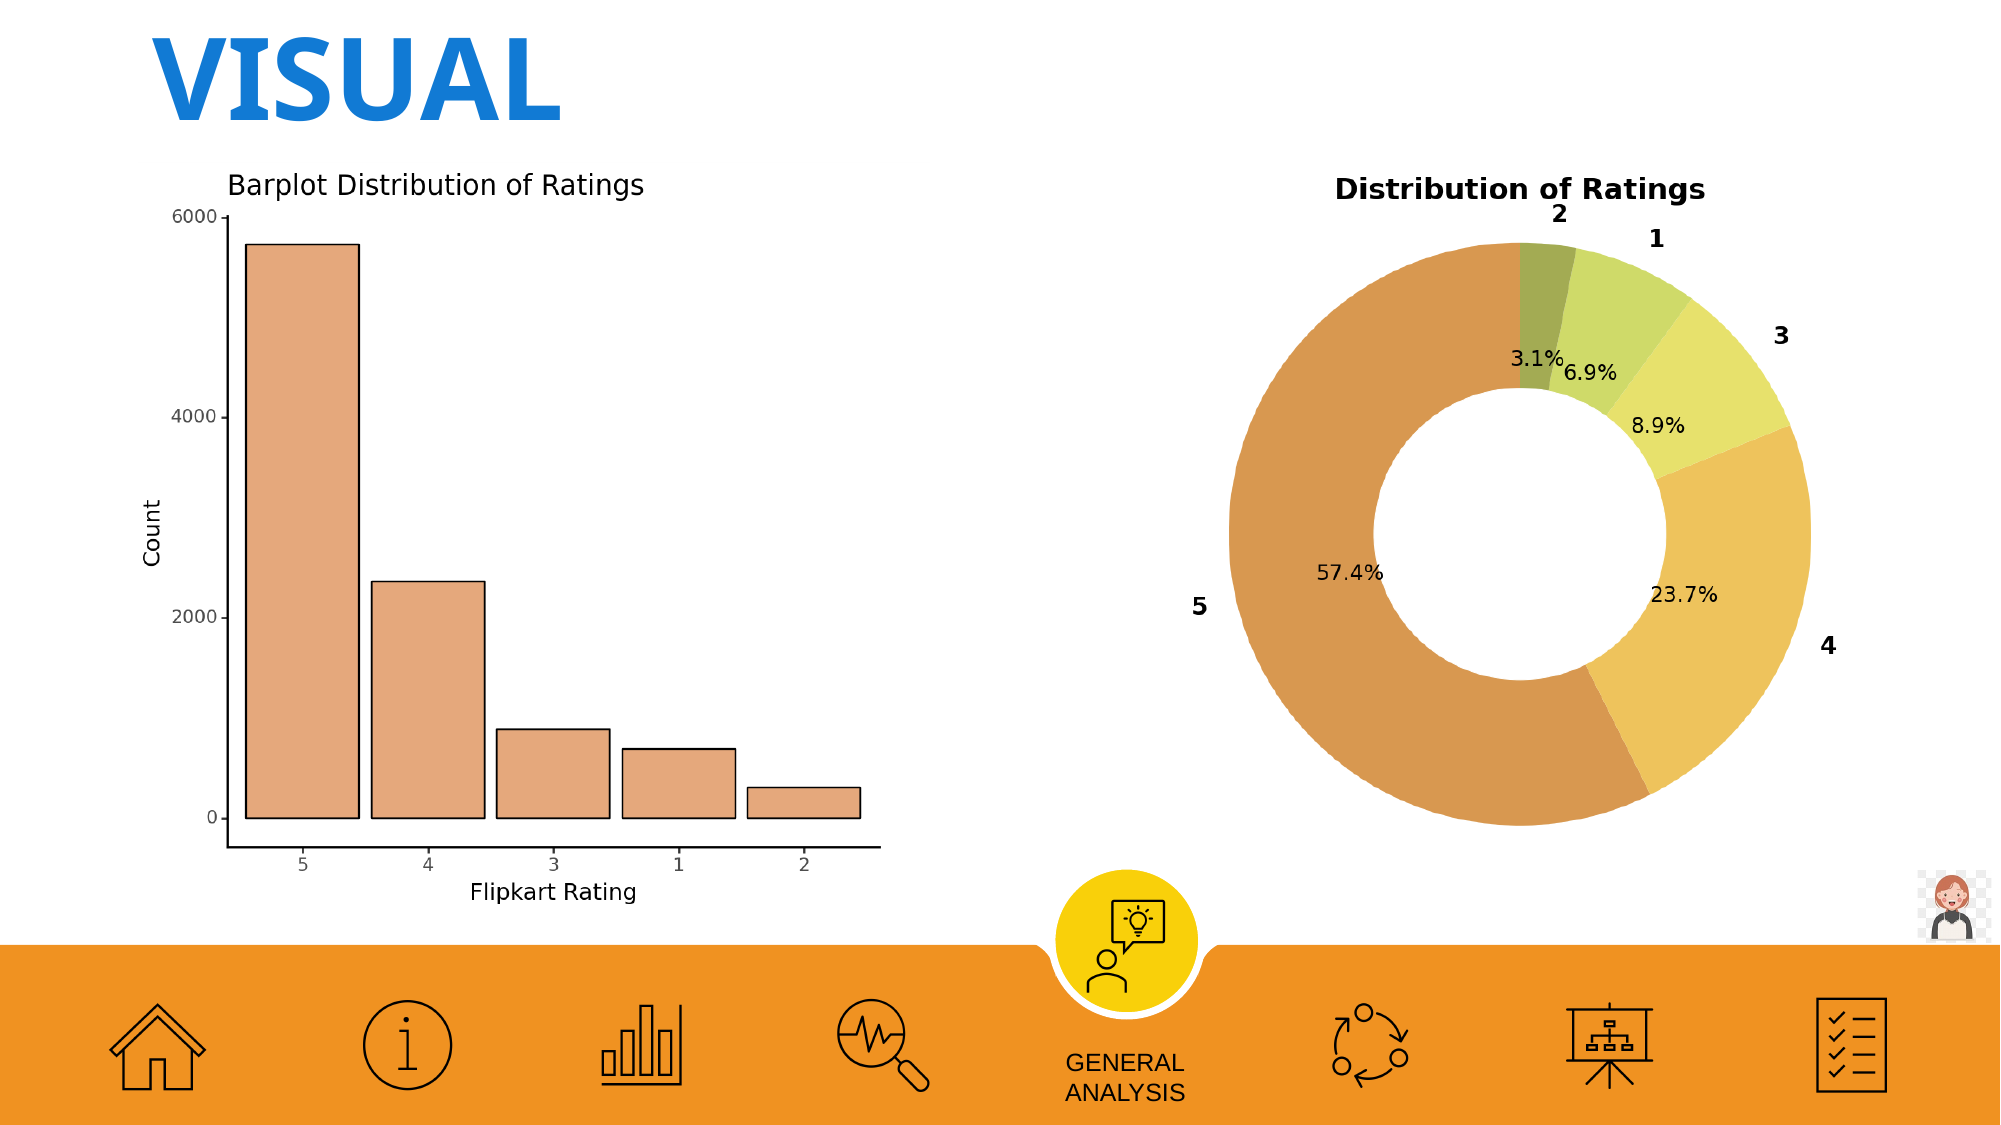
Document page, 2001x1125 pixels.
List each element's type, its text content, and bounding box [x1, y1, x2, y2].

picture [137, 162, 931, 922]
text_box [0, 943, 2000, 1125]
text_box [1018, 865, 1236, 1017]
picture [1917, 869, 1992, 944]
text_box VISUAL [138, 0, 1747, 152]
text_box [1766, 988, 1950, 1125]
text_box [1514, 988, 1698, 1125]
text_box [1033, 888, 1218, 1116]
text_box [789, 988, 973, 1125]
picture [1138, 153, 1909, 860]
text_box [584, 988, 701, 1125]
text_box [100, 988, 215, 1125]
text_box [1278, 988, 1462, 1125]
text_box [350, 988, 466, 1125]
